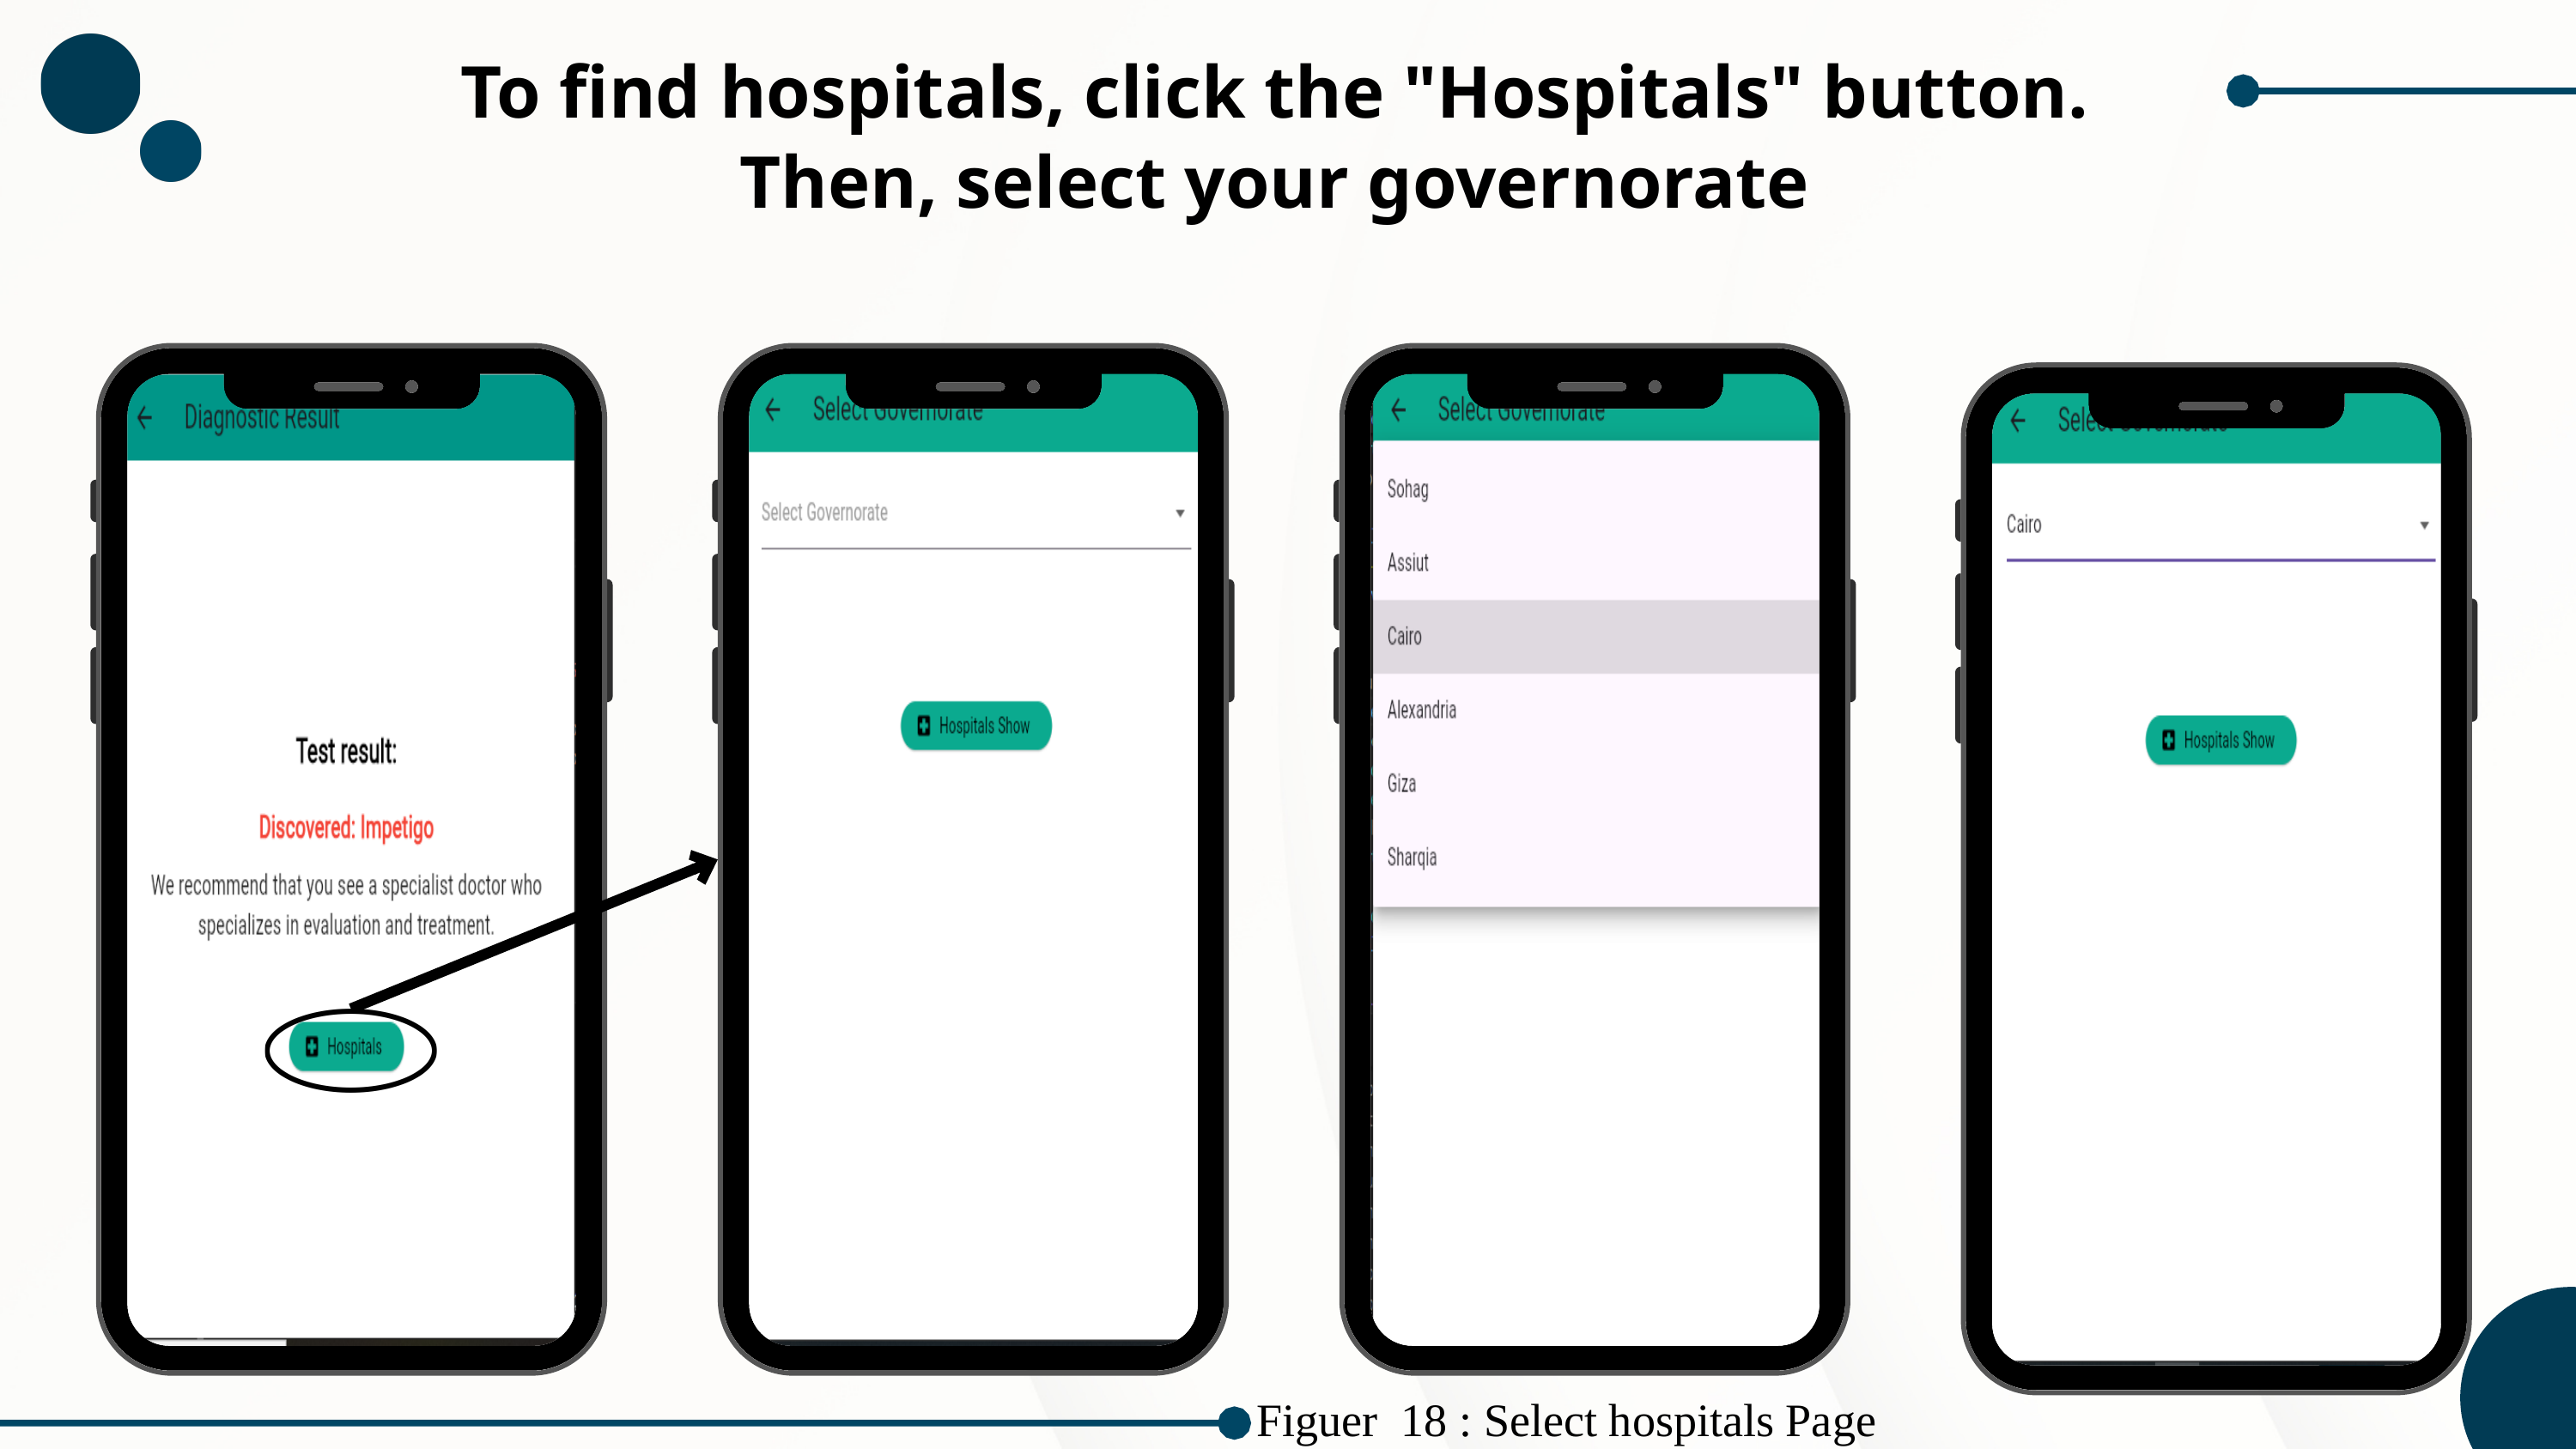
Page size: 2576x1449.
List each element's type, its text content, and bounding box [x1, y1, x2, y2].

text_box Figuer 18 : Select hospitals Page [1234, 1380, 1899, 1446]
text_box [2244, 82, 2576, 100]
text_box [712, 343, 1235, 1377]
text_box [140, 120, 202, 182]
text_box [0, 1414, 1234, 1432]
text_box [2459, 1286, 2576, 1449]
text_box [0, 0, 2576, 1449]
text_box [90, 343, 613, 1377]
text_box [1334, 343, 1856, 1377]
text_box [40, 33, 141, 134]
text_box To find hospitals, click the "Hospitals" button. Then, select your governorate [307, 42, 2244, 313]
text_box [1954, 361, 2478, 1396]
